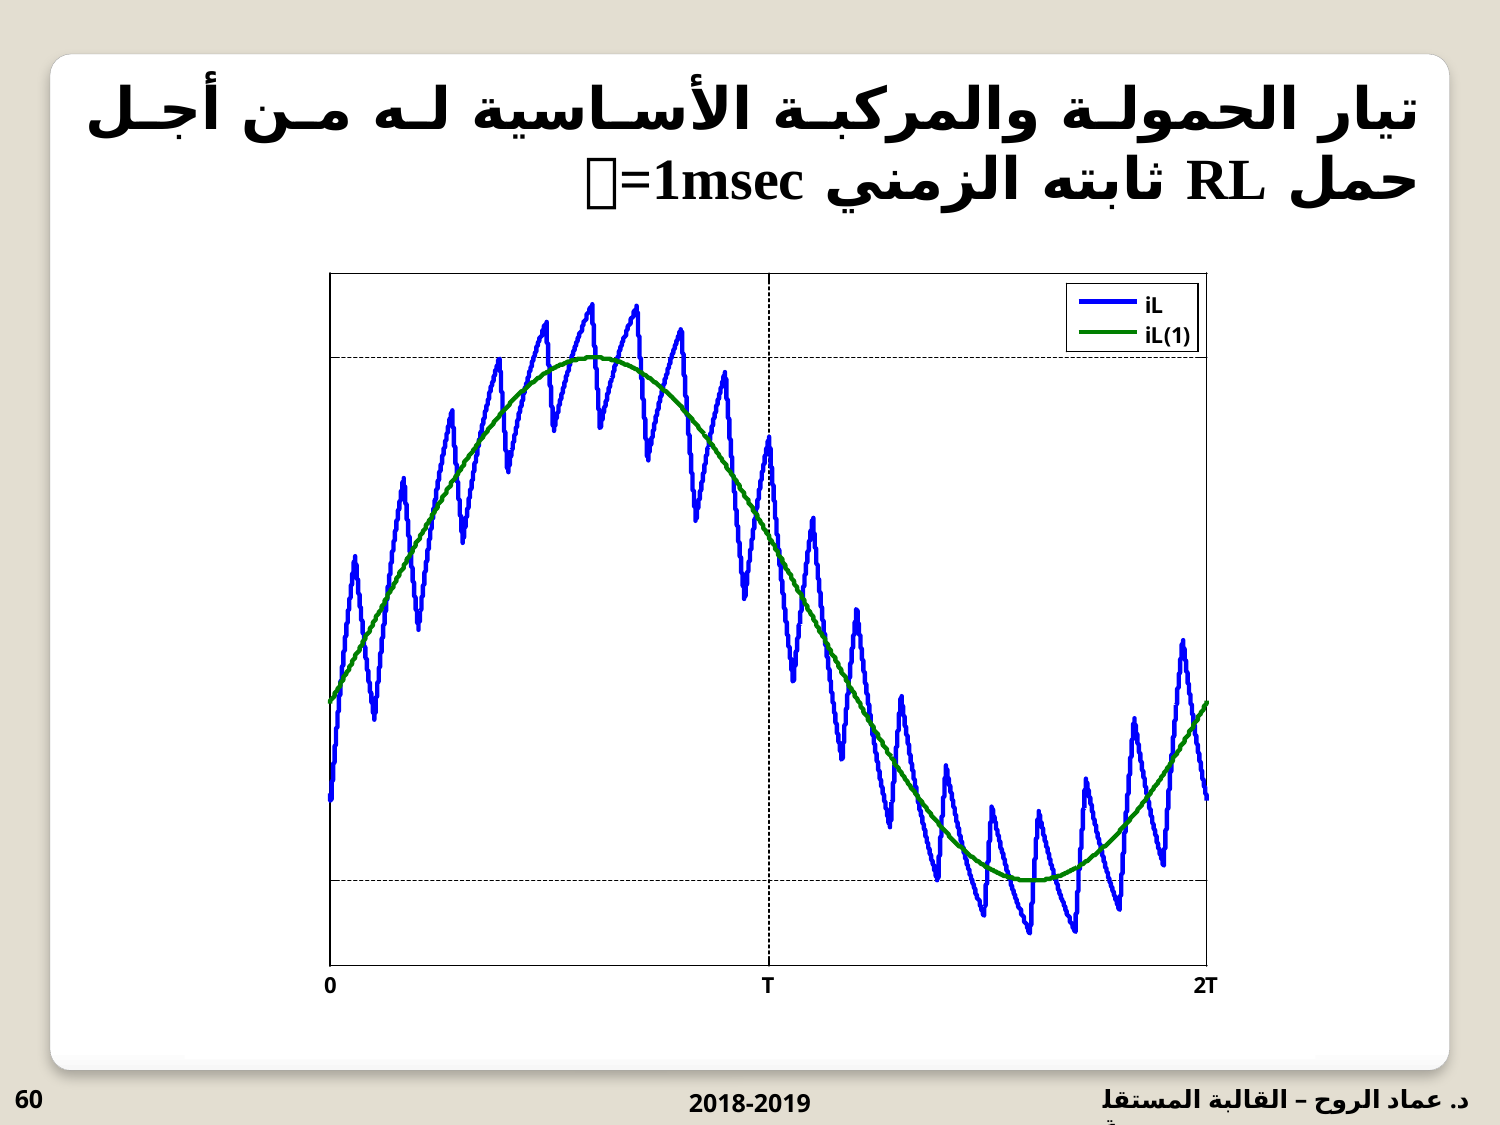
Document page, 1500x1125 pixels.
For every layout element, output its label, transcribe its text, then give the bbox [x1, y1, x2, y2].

picture [183, 209, 1317, 1059]
footer د. عماد الروح – القالبة المستقلة [1089, 1065, 1500, 1125]
slide_number 2018-2019 [562, 1072, 938, 1125]
slide_number 60 [0, 1065, 106, 1125]
text_box تيار الحمولة والمركبة الأساسية له من أجل حمل RL ثابته الزمني =1msec [70, 63, 1436, 219]
